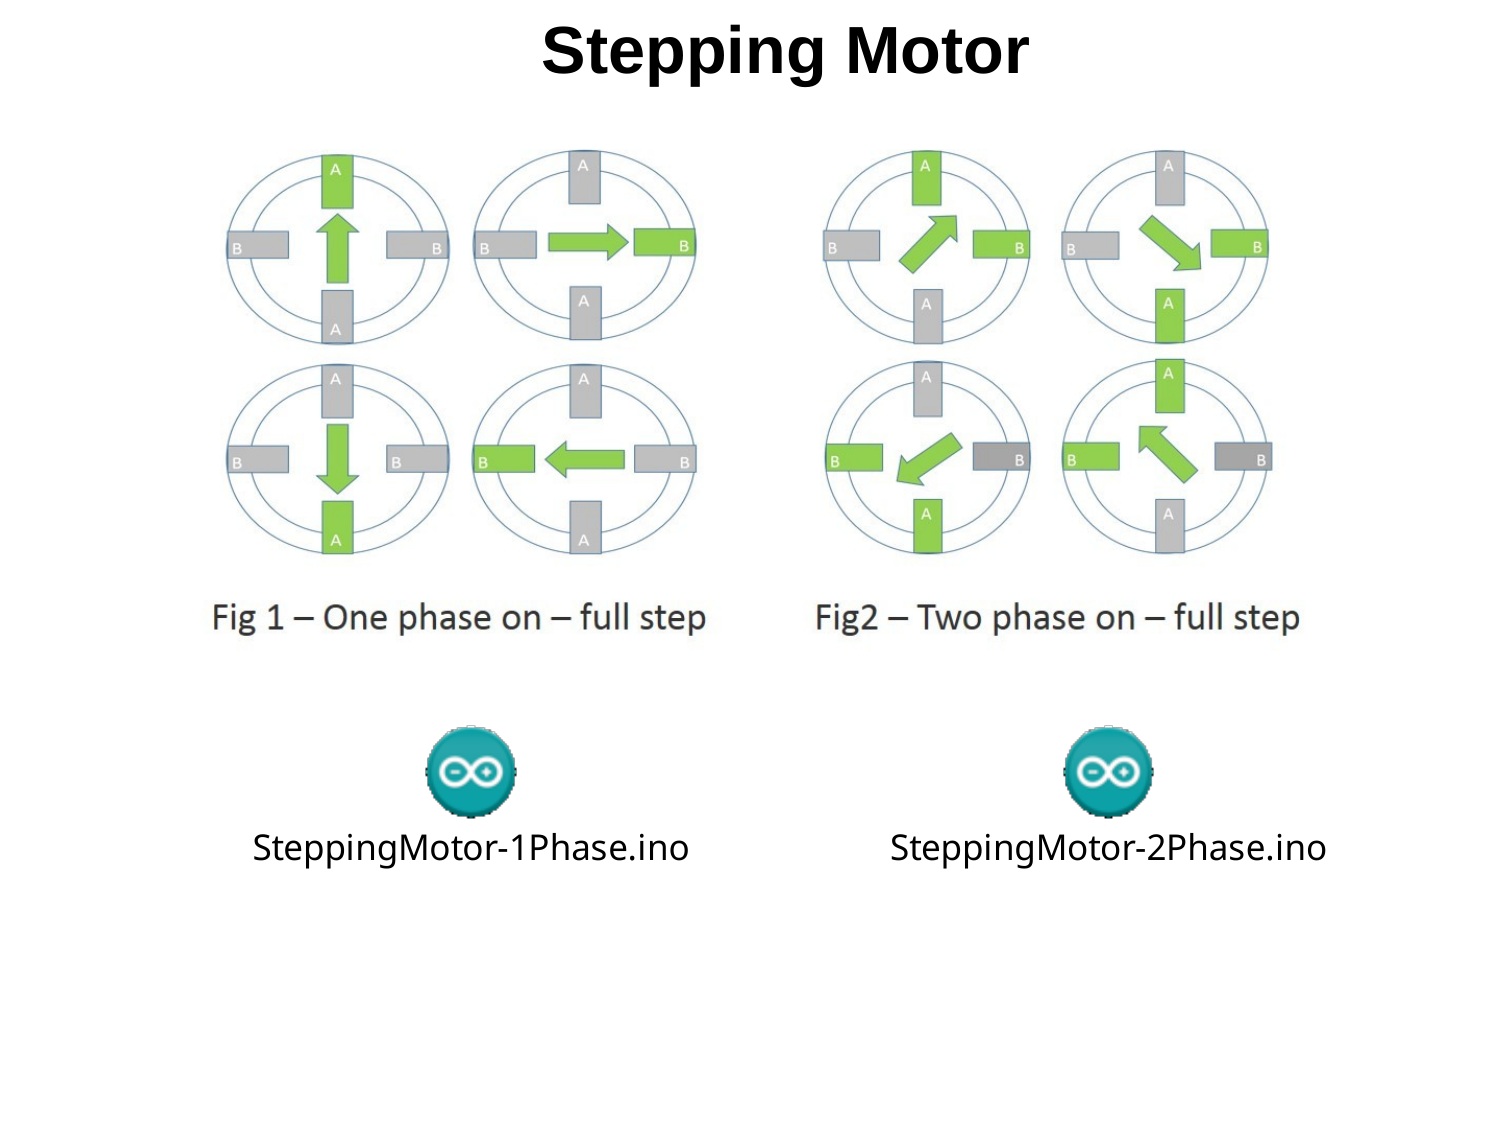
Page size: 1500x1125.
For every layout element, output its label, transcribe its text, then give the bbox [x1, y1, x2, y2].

text_box Stepping Motor [526, 0, 1046, 94]
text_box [212, 724, 731, 888]
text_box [849, 724, 1368, 888]
picture [187, 149, 1326, 664]
